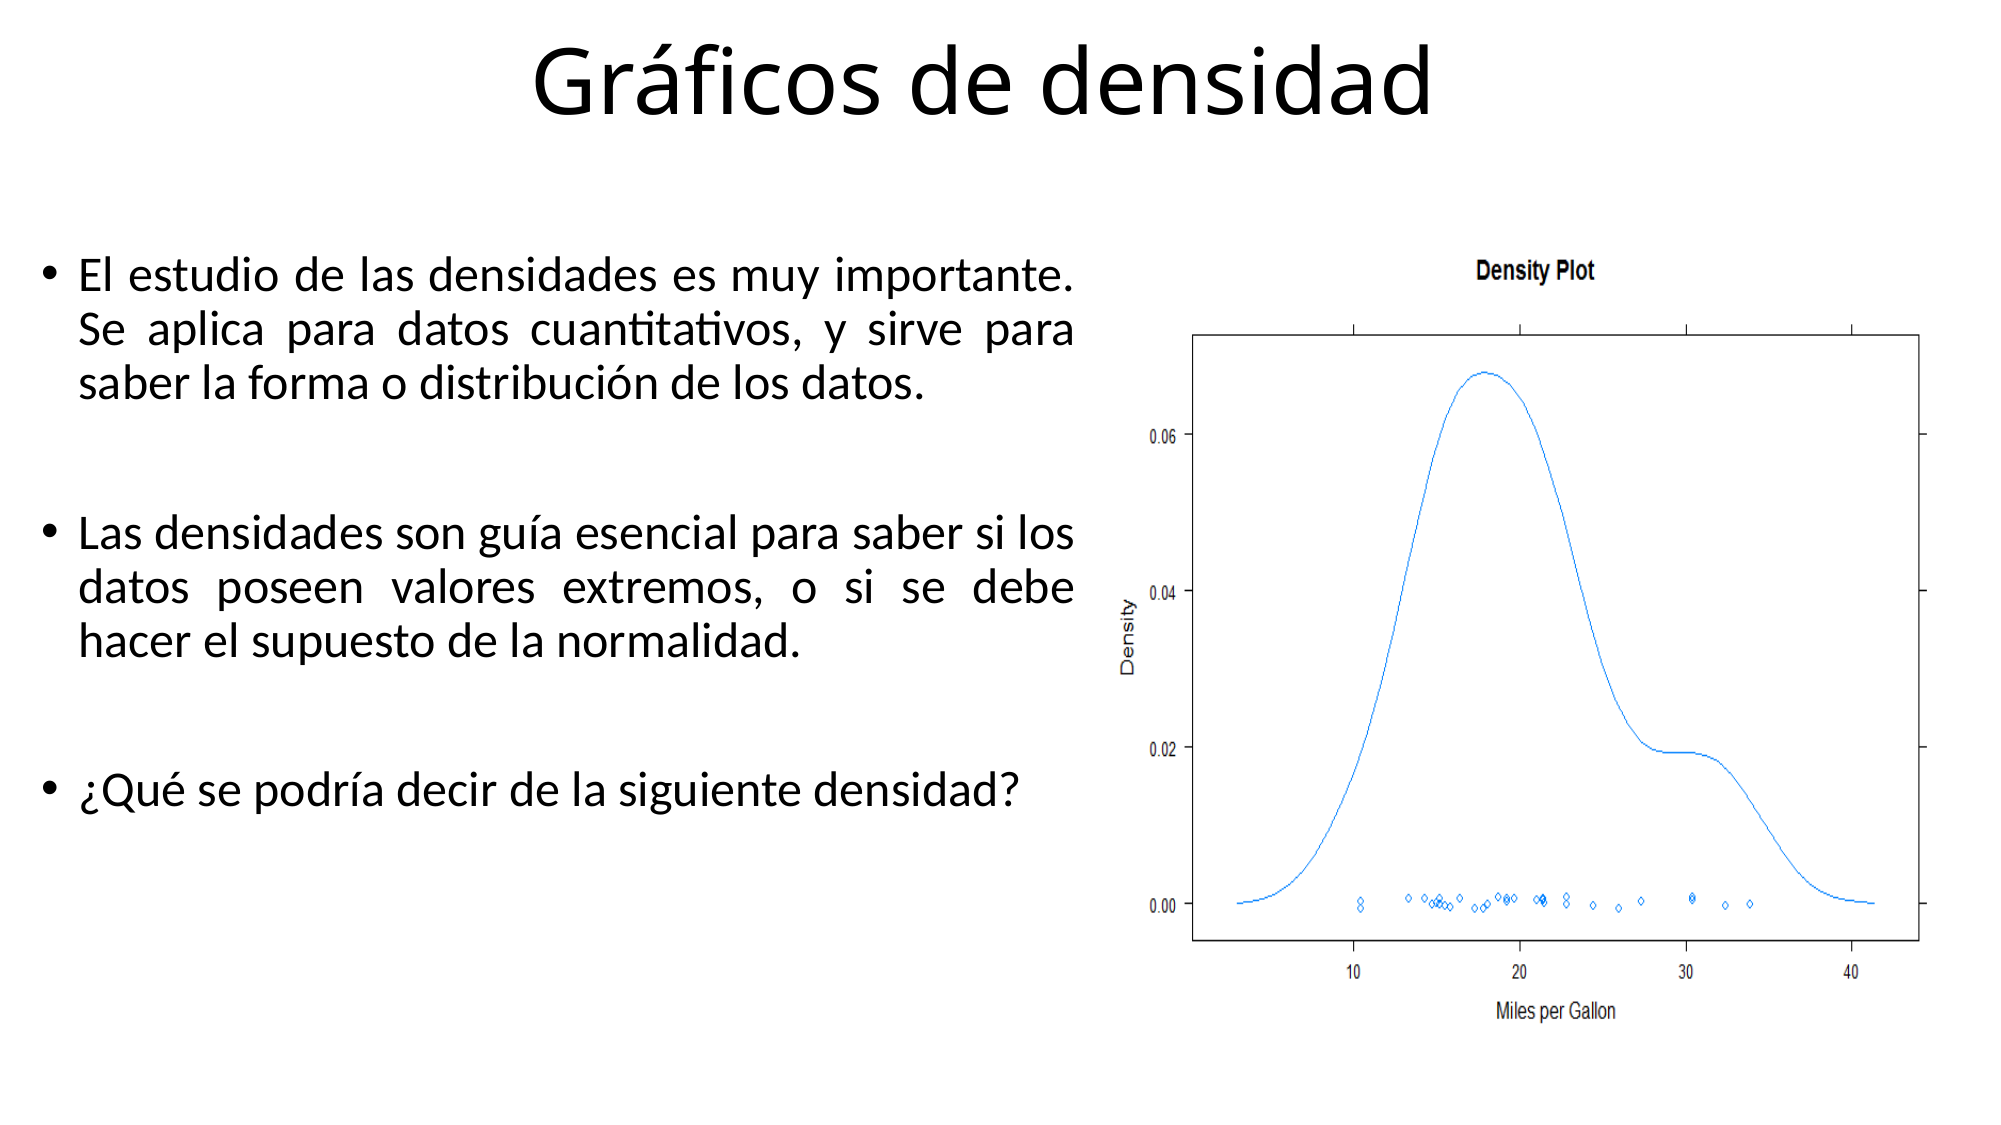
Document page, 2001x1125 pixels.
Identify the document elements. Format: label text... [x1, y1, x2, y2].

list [1111, 247, 1960, 1042]
text_box El estudio de las densidades es muy importante. Se aplica para datos cuantitativos, y sirve para saber la forma o distribución de los datos. Las densidades son guía esencial para saber si los datos poseen valores extremos, o si se debe hacer el supuesto de la normalidad. ¿Qué se podría decir de la siguiente densidad? [26, 240, 1091, 1032]
title Gráficos de densidad [210, 14, 1758, 156]
